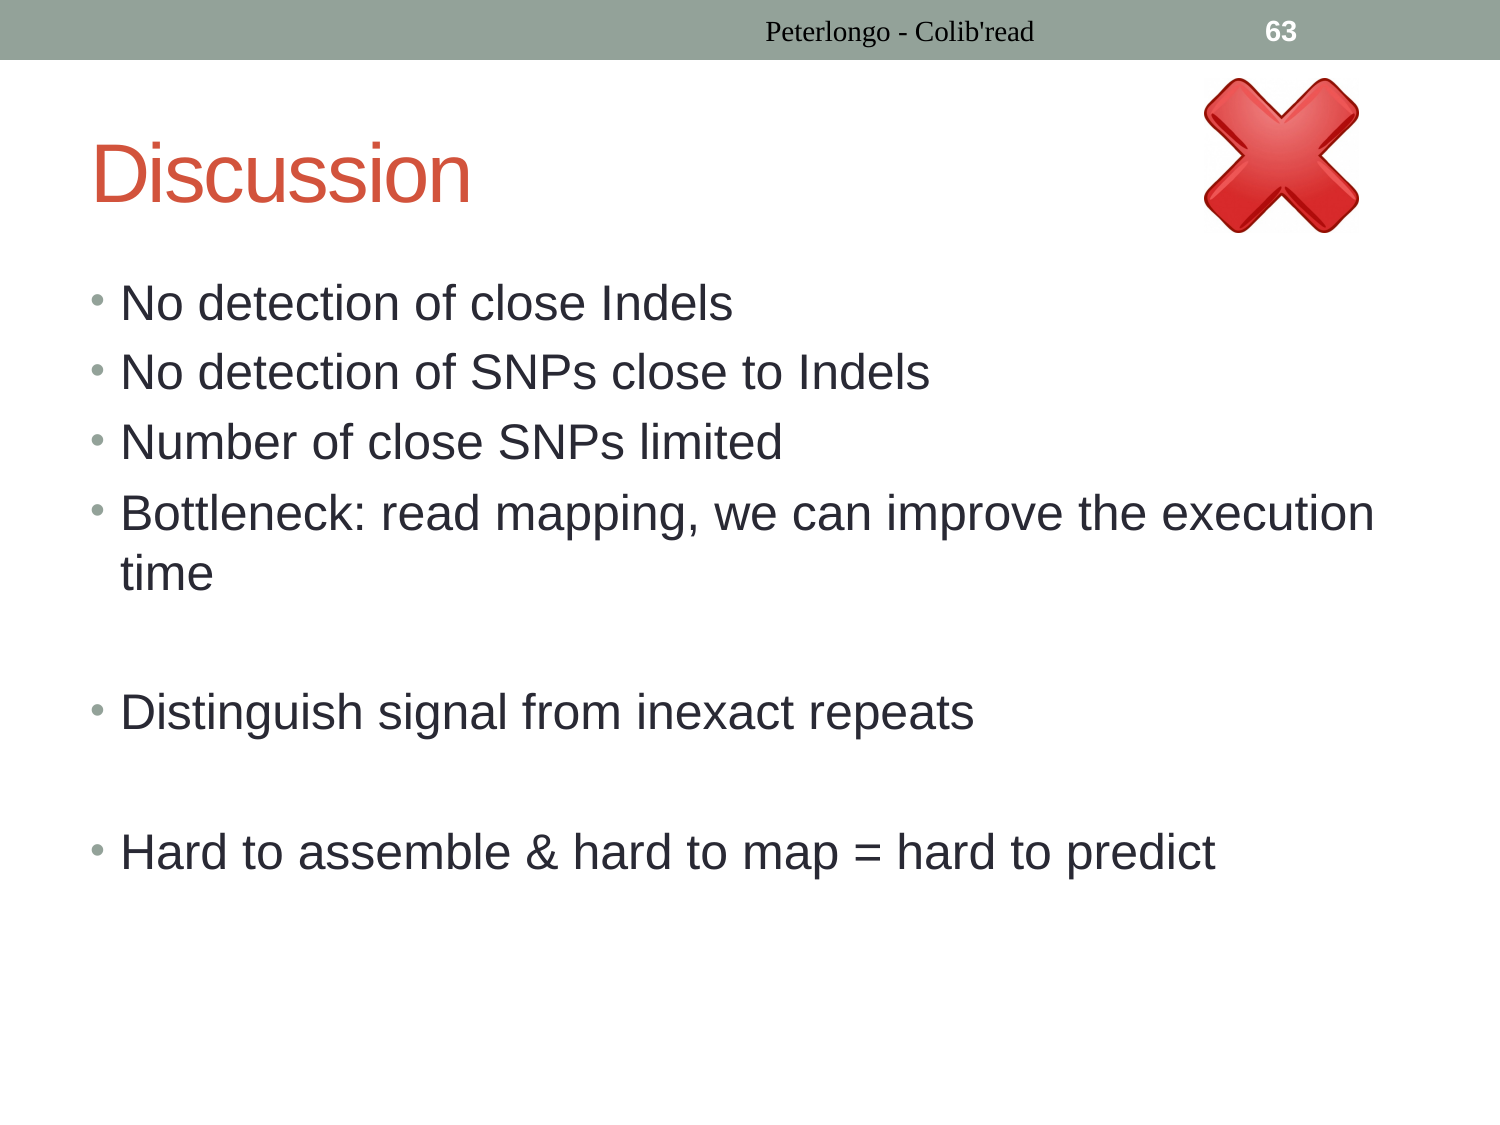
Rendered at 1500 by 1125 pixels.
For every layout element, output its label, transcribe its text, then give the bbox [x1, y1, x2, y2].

title Discussion [75, 87, 1425, 250]
picture [1204, 78, 1359, 233]
slide_number 63 [1250, 3, 1425, 57]
list No detection of close Indels No detection of SNPs close to Indels Number of close SNPs limited Bottleneck: read mapping, we can improve the execution time Distinguish signal from inexact repeats Hard to assemble & hard to map = hard to predict [75, 262, 1425, 1063]
footer Peterlongo - Colib'read [562, 3, 1238, 57]
